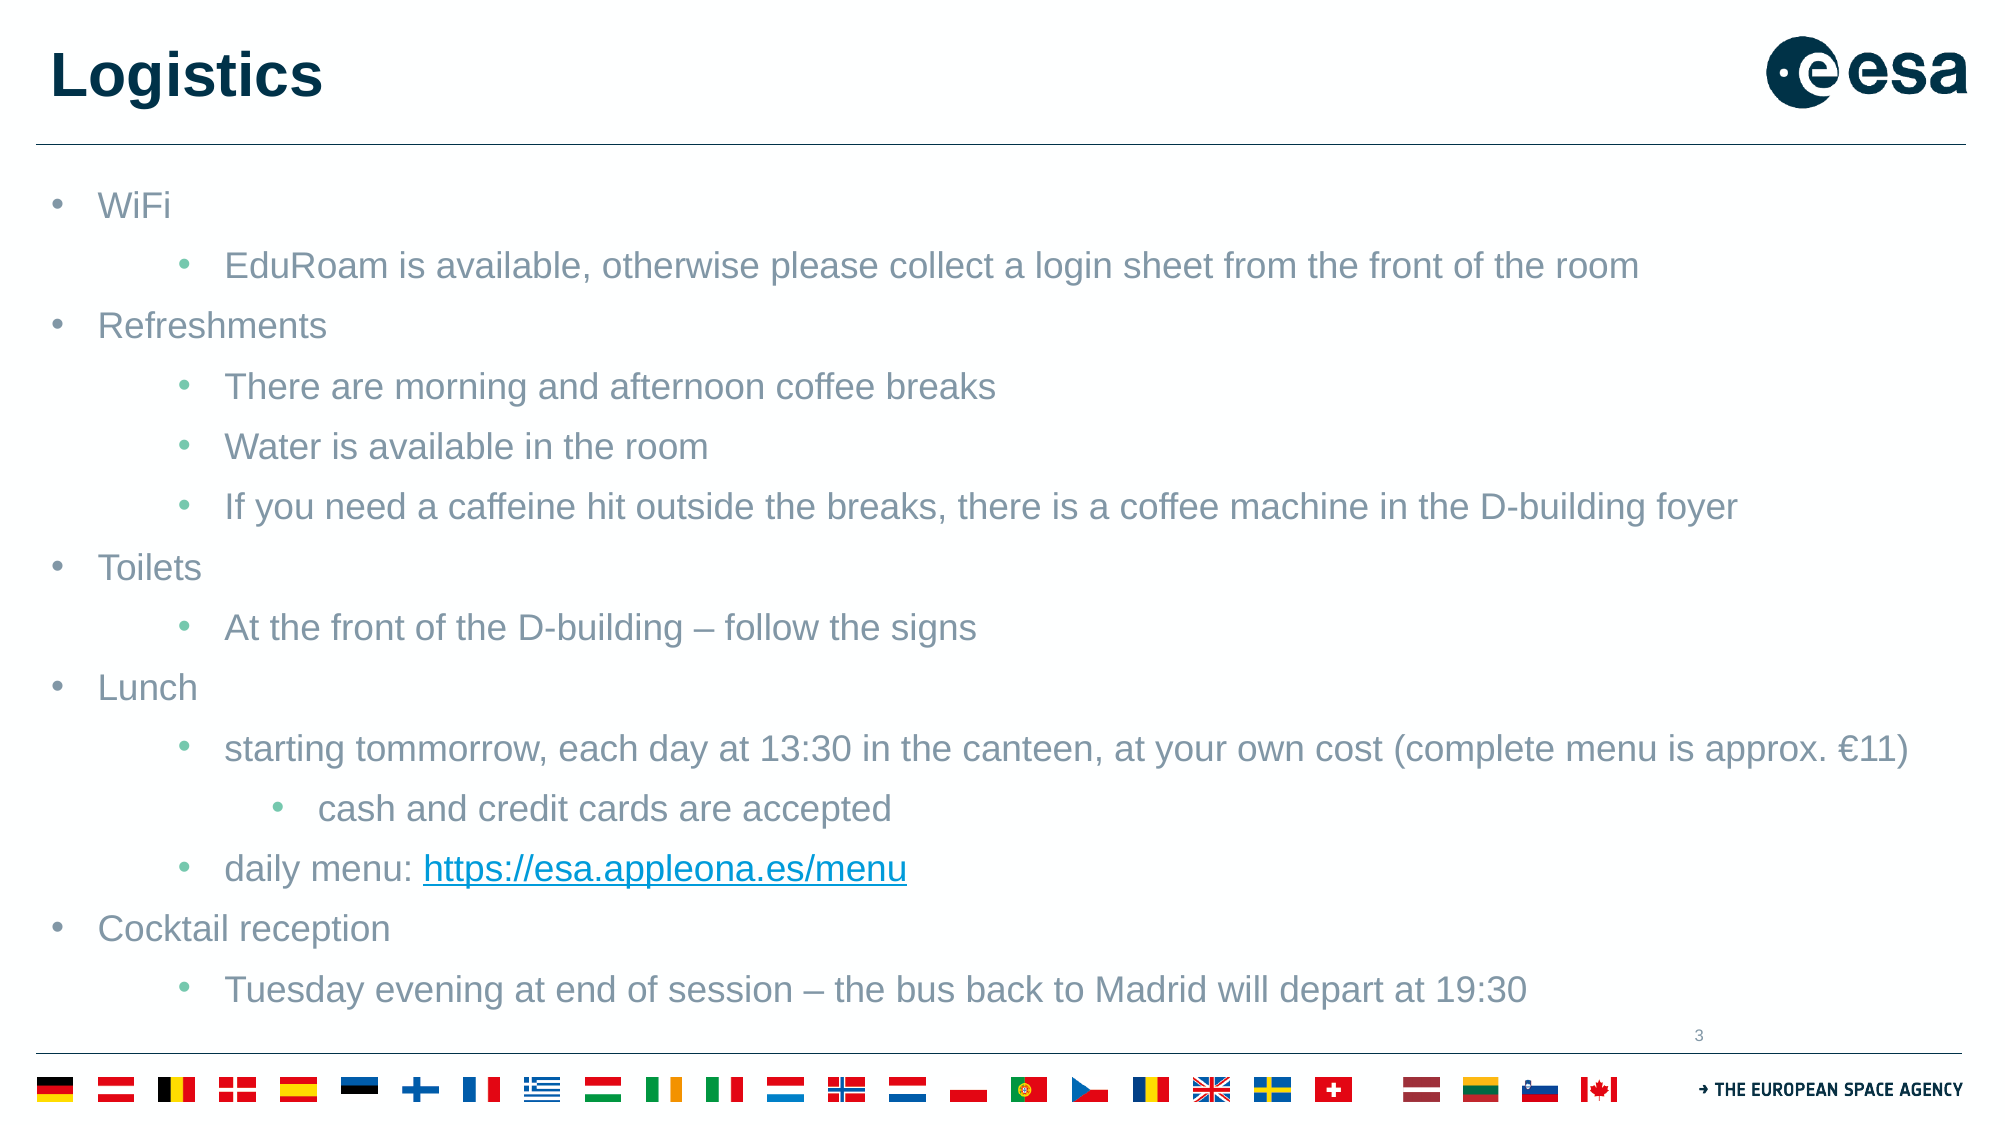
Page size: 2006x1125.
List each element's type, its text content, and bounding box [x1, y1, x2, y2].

picture [341, 1077, 378, 1102]
list WiFi EduRoam is available, otherwise please collect a login sheet from the front of the room Refreshments There are morning and afternoon coffee breaks Water is available in the room If you need a caffeine hit outside the breaks, there is a coffee machine in the D-building foyer Toilets At the front of the D-building – follow the signs Lunch starting tommorrow, each day at 13:30 in the canteen, at your own cost (complete menu is approx. €11) cash and credit cards are accepted daily menu: https://esa.appleona.es/menu Cocktail reception Tuesday evening at end of session – the bus back to Madrid will depart at 19:30 [36, 165, 1966, 1019]
picture [463, 1077, 500, 1102]
picture [889, 1077, 926, 1102]
picture [1011, 1077, 1047, 1102]
picture [1072, 1077, 1108, 1102]
picture [950, 1077, 987, 1102]
picture [706, 1077, 743, 1102]
picture [1403, 1077, 1440, 1102]
title Logistics [35, 25, 1694, 119]
picture [524, 1077, 560, 1102]
picture [1315, 1077, 1352, 1102]
picture [280, 1077, 317, 1102]
picture [402, 1077, 439, 1102]
picture [219, 1077, 256, 1102]
picture [158, 1077, 195, 1102]
picture [828, 1077, 865, 1102]
picture [98, 1077, 134, 1102]
picture [585, 1077, 621, 1102]
picture [1581, 1077, 1617, 1102]
picture [1193, 1077, 1230, 1102]
picture [1696, 1080, 1966, 1098]
picture [767, 1077, 804, 1102]
picture [1254, 1077, 1291, 1102]
picture [37, 1077, 73, 1102]
picture [1694, 0, 2006, 180]
picture [1522, 1077, 1558, 1102]
picture [1133, 1077, 1169, 1102]
picture [646, 1077, 682, 1102]
